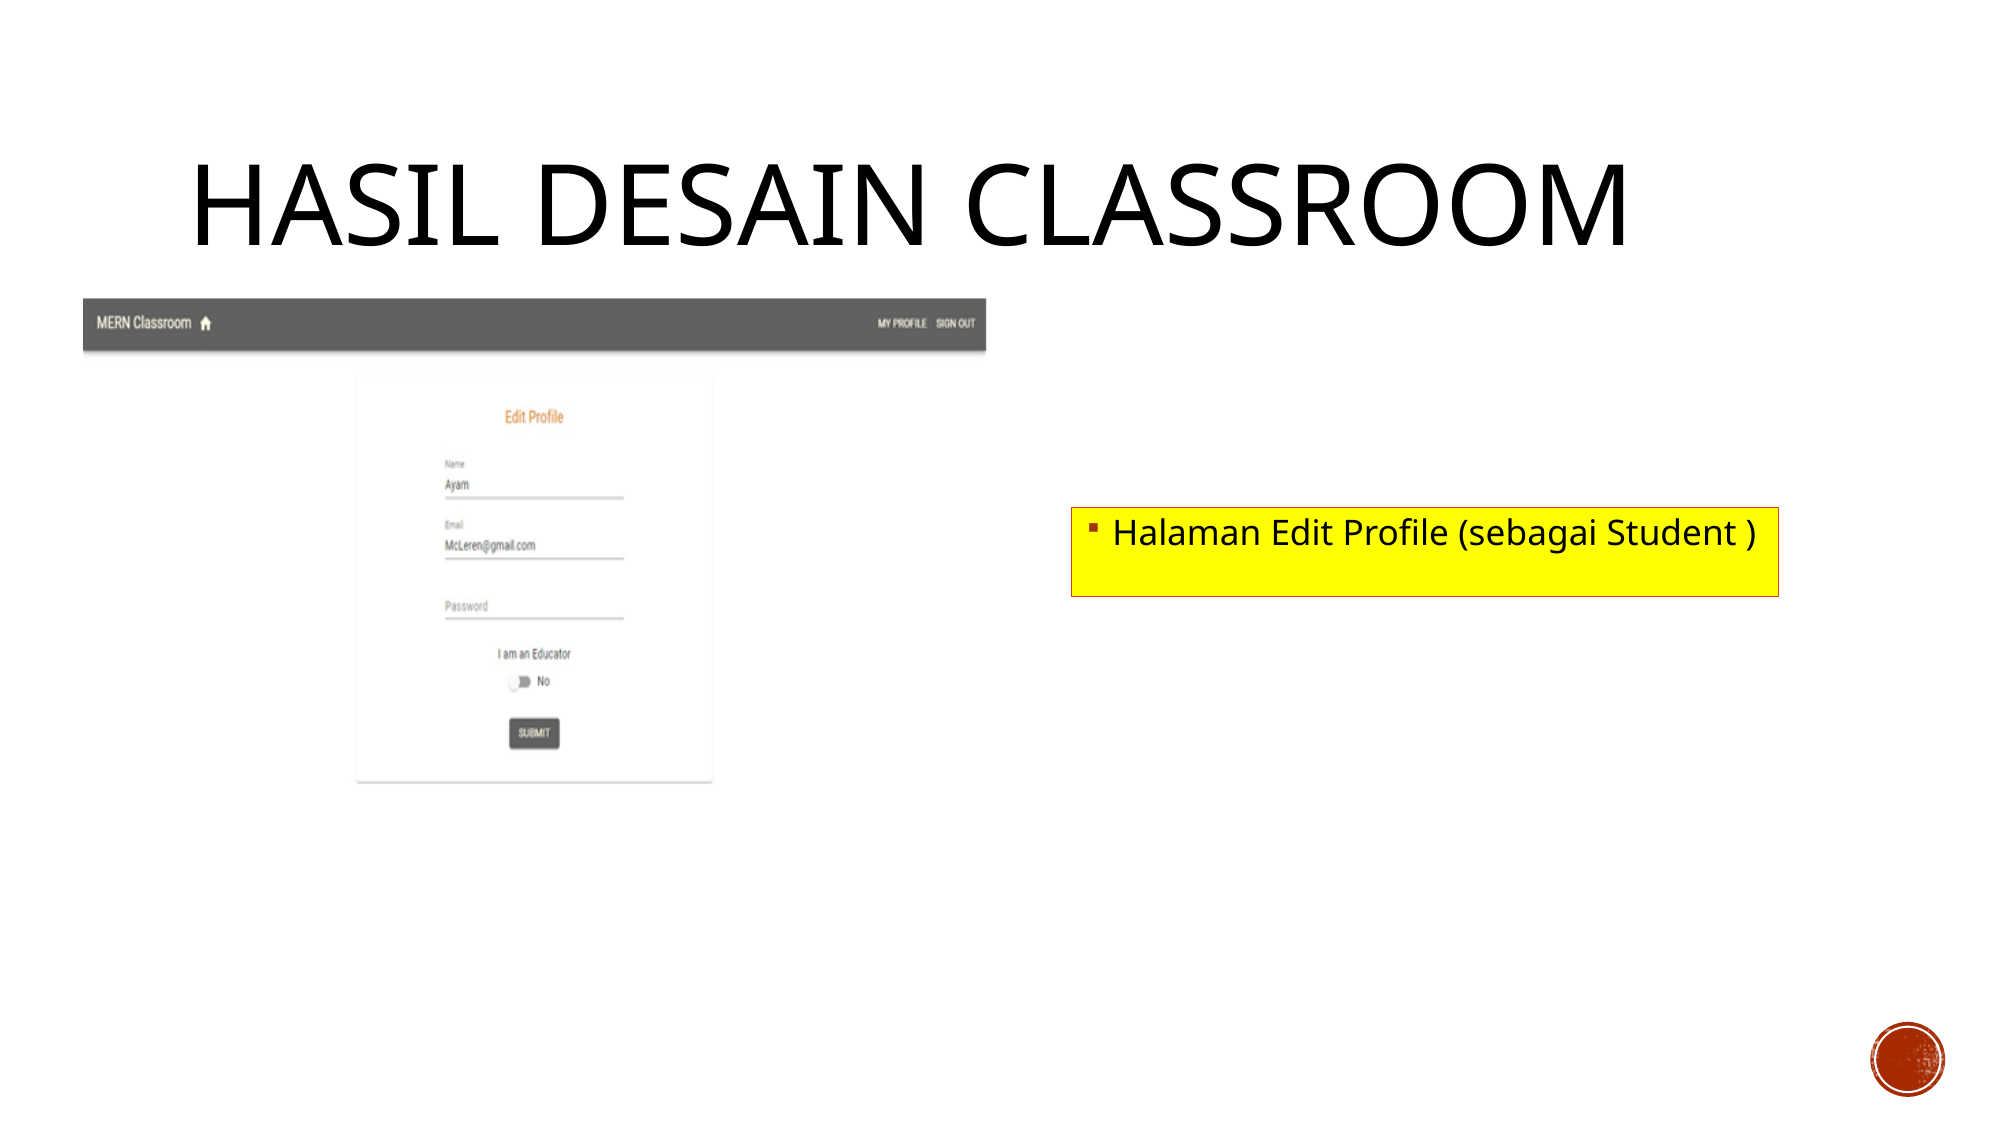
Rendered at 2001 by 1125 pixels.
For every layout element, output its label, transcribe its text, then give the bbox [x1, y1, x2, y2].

title HASIL DESAIN classroom [172, 76, 1823, 341]
list Halaman Edit Profile (sebagai Student ) [1071, 507, 1779, 597]
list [87, 300, 987, 881]
